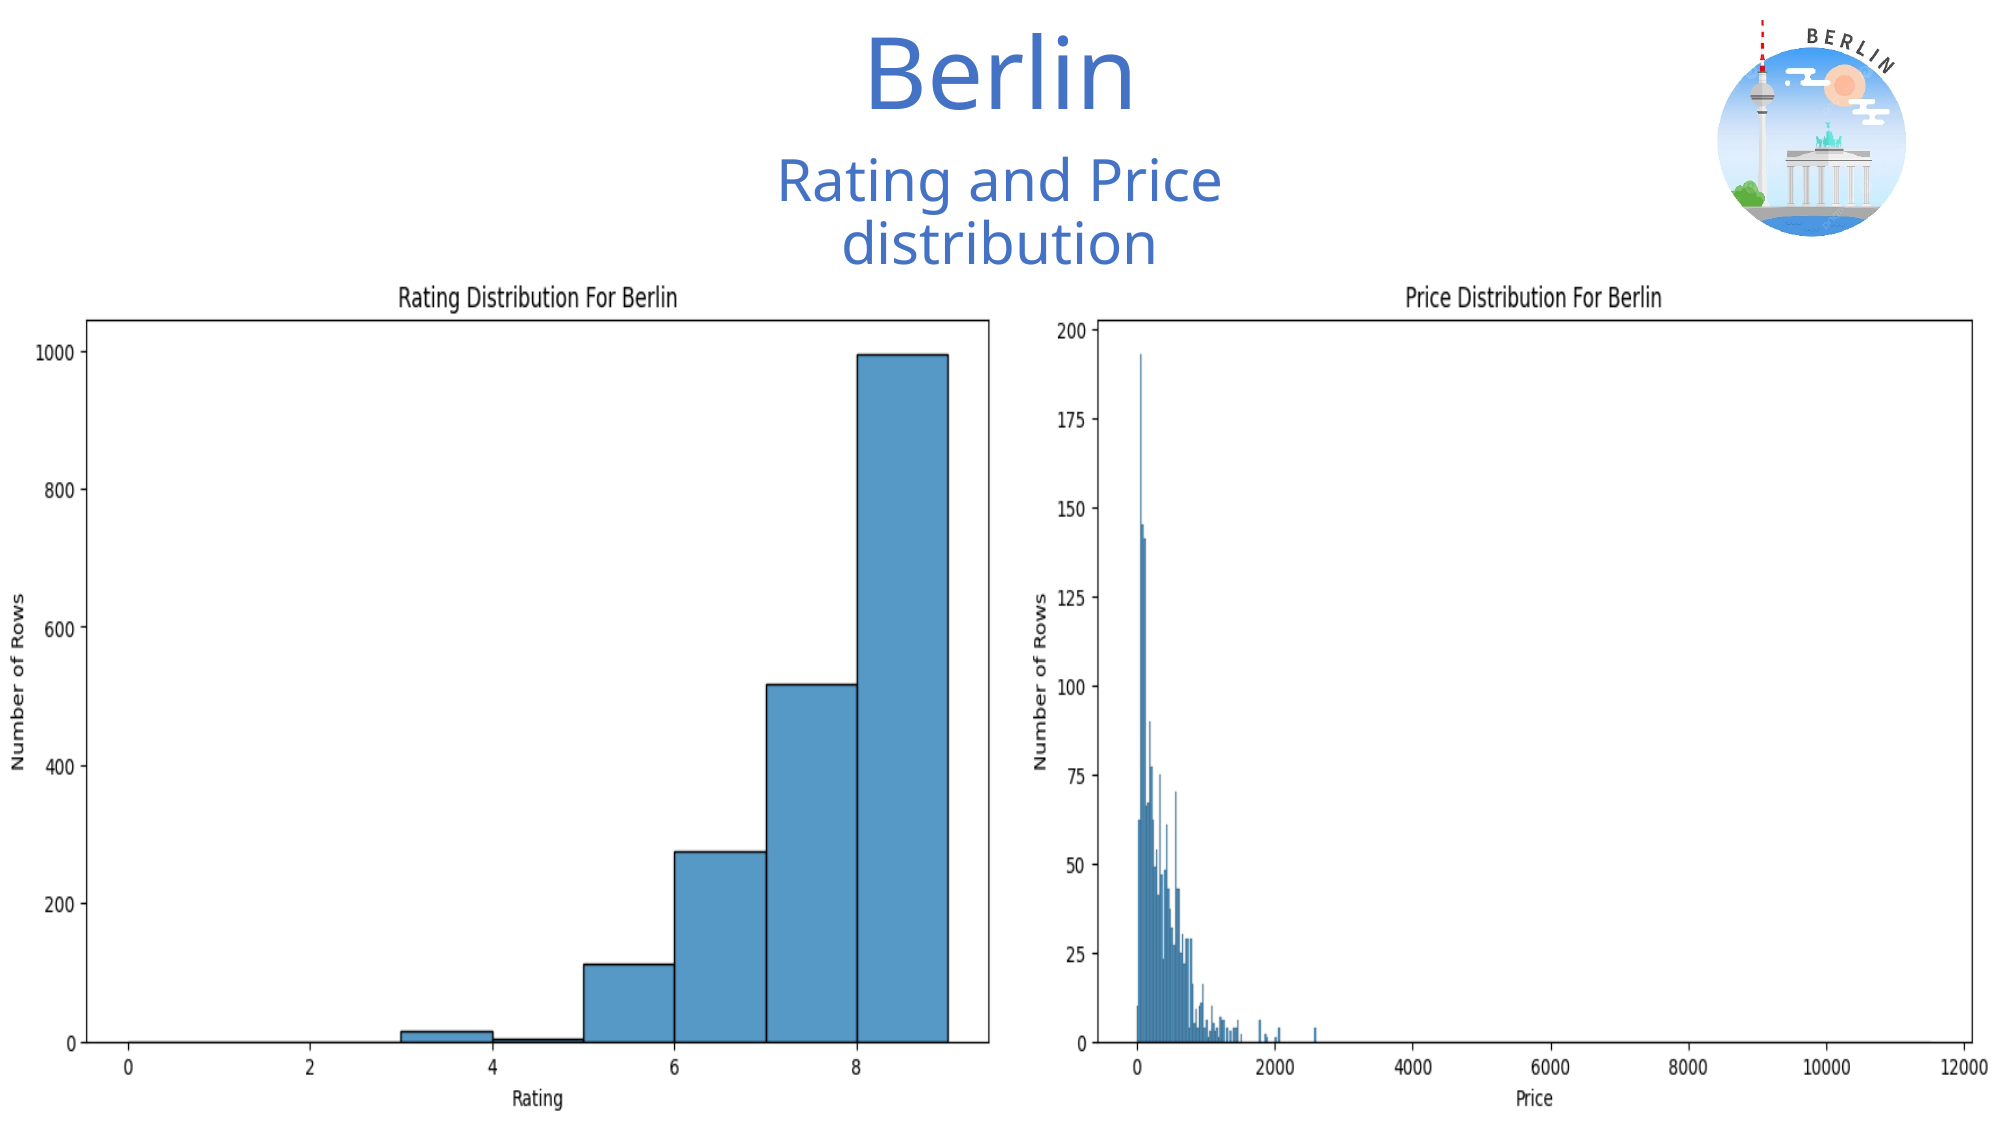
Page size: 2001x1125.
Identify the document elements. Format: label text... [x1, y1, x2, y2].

picture [0, 270, 1000, 1125]
picture [1023, 270, 2000, 1125]
picture [1694, 15, 1922, 243]
list Berlin Rating and Price distribution [648, 15, 1352, 730]
